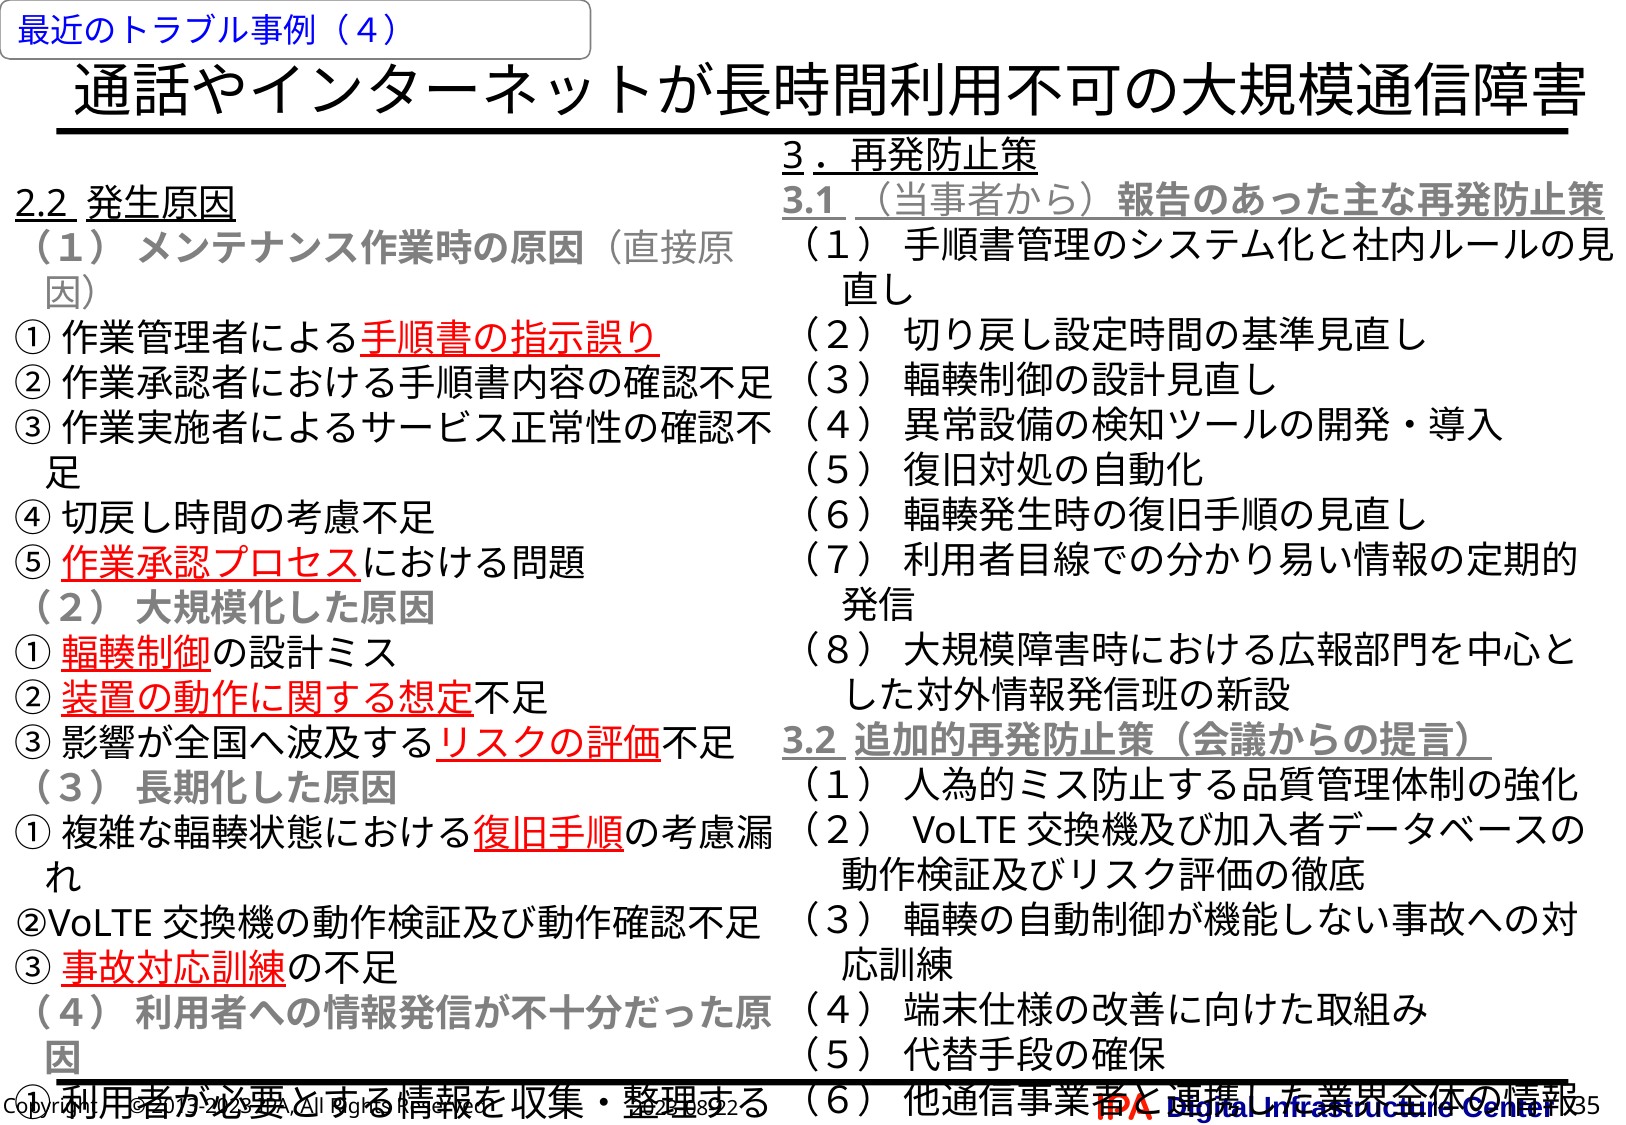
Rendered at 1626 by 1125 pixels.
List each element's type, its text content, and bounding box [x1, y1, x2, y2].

text_box 2.2 発生原因 （１） メンテナンス作業時の原因（直接原因） ①作業管理者による手順書の指示誤り ②作業承認者における手順書内容の確認不足 ③作業実施者によるサービス正常性の確認不足 ④切戻し時間の考慮不足 ⑤作業承認プロセスにおける問題 （２） 大規模化した原因 ①輻輳制御の設計ミス ②装置の動作に関する想定不足 ③影響が全国へ波及するリスクの評価不足 （３） 長期化した原因 ①複雑な輻輳状態における復旧手順の考慮漏れ ②VoLTE交換機の動作検証及び動作確認不足 ③事故対応訓練の不足 （４） 利用者への情報発信が不十分だった原因 ①利用者が必要とする情報を収集・整理する障害時の社内体制 ②分かりづらい表現・用語による情報発信 [0, 171, 767, 1125]
text_box 最近のトラブル事例（４） [0, 0, 591, 59]
text_box 3．再発防止策 3.1 （当事者から）報告のあった主な再発防止策 （１） 手順書管理のシステム化と社内ルールの見直し （２） 切り戻し設定時間の基準見直し （３） 輻輳制御の設計見直し （４） 異常設備の検知ツールの開発・導入 （５） 復旧対処の自動化 （６） 輻輳発生時の復旧手順の見直し （７） 利用者目線での分かり易い情報の定期的発信 （８） 大規模障害時における広報部門を中心とした対外情報発信班の新設 3.2 追加的再発防止策（会議からの提言） （１） 人為的ミス防止する品質管理体制の強化 （２） VoLTE交換機及び加入者データベースの動作検証及びリスク評価の徹底 （３） 輻輳の自動制御が機能しない事故への対応訓練 （４） 端末仕様の改善に向けた取組み （５） 代替手段の確保 （６） 他通信事業者と連携した業界全体の情報発信の改善 [767, 123, 1625, 1125]
title 通話やインターネットが長時間利用不可の大規模通信障害 [59, 41, 1624, 136]
